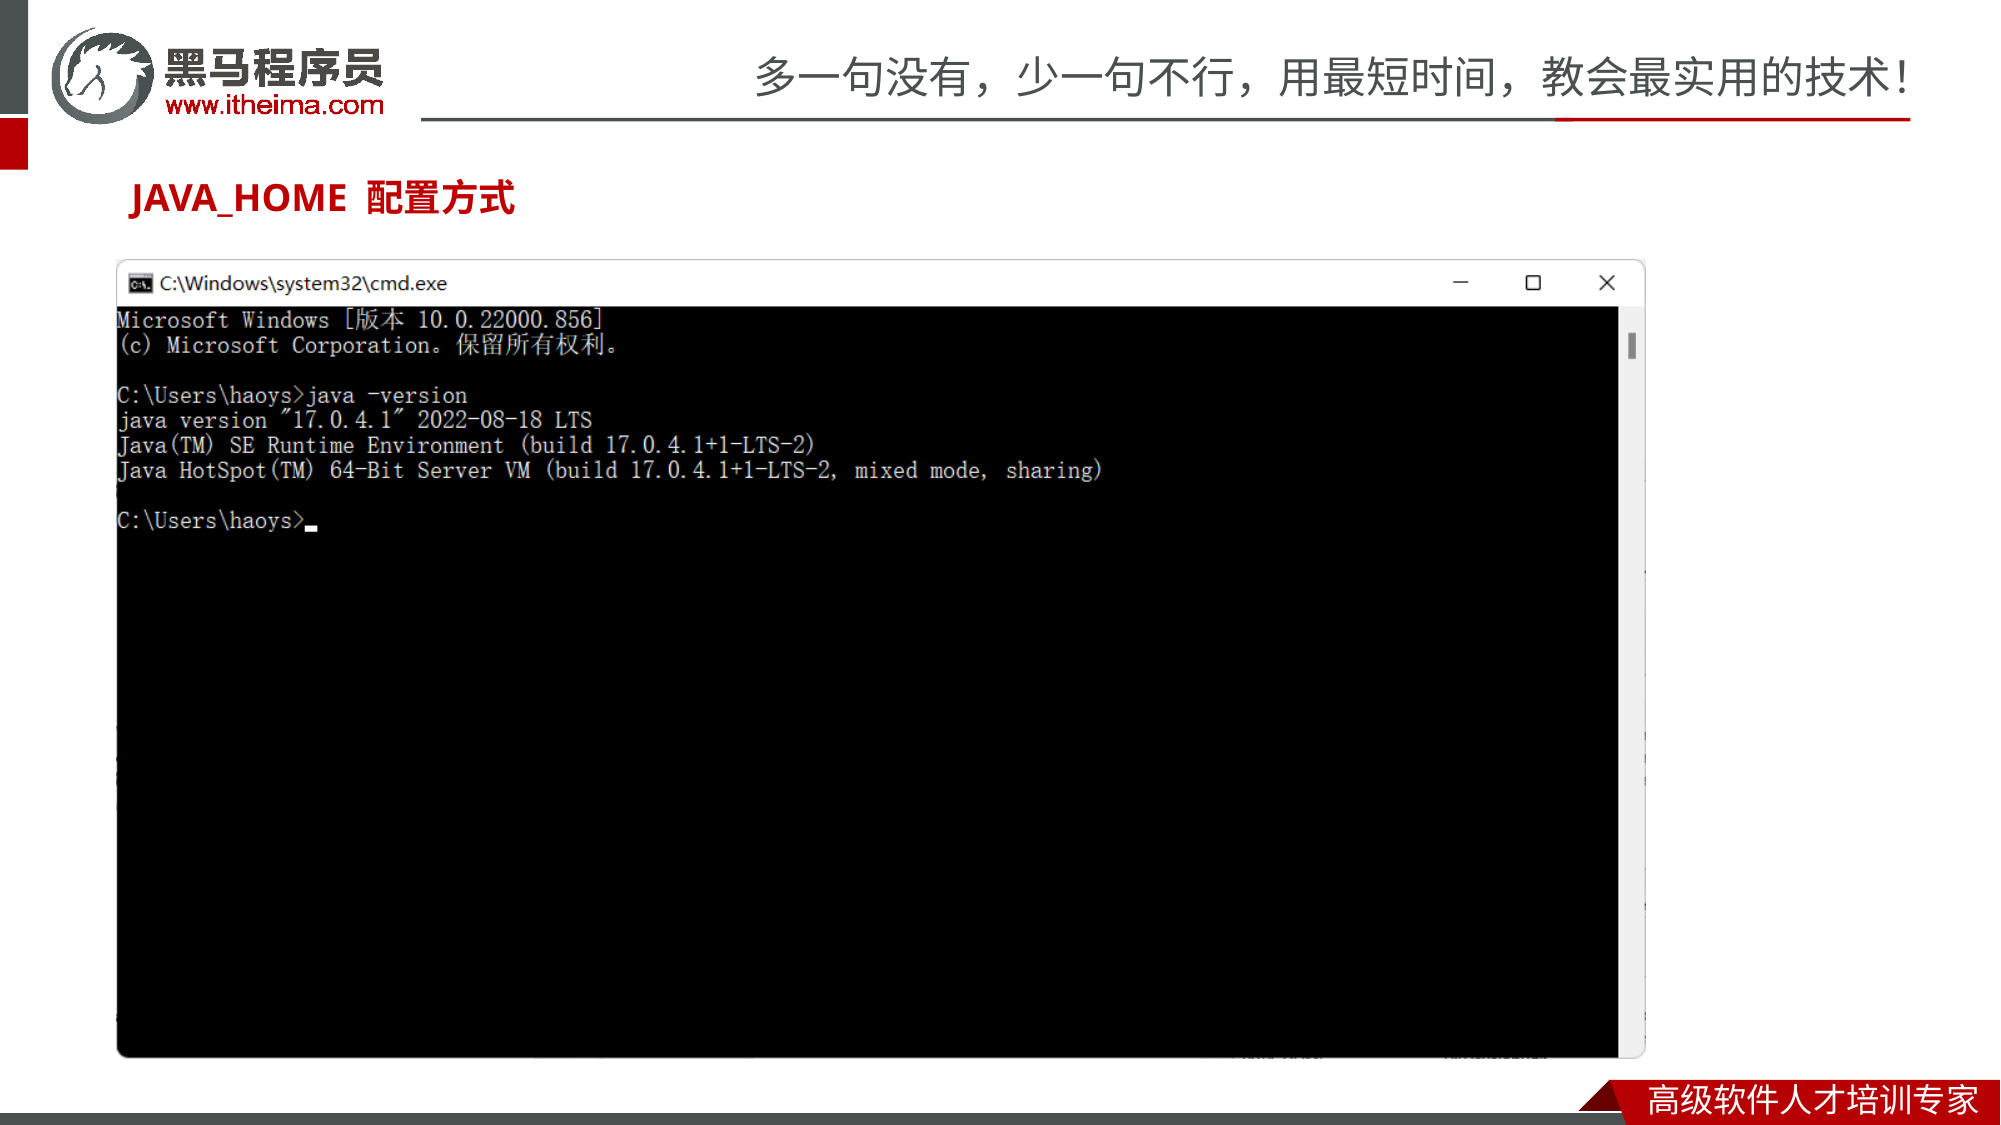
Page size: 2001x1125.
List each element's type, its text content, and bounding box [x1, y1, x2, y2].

picture [116, 259, 1646, 1059]
picture [50, 26, 384, 125]
list JAVA_HOME 配置方式 [116, 154, 598, 239]
